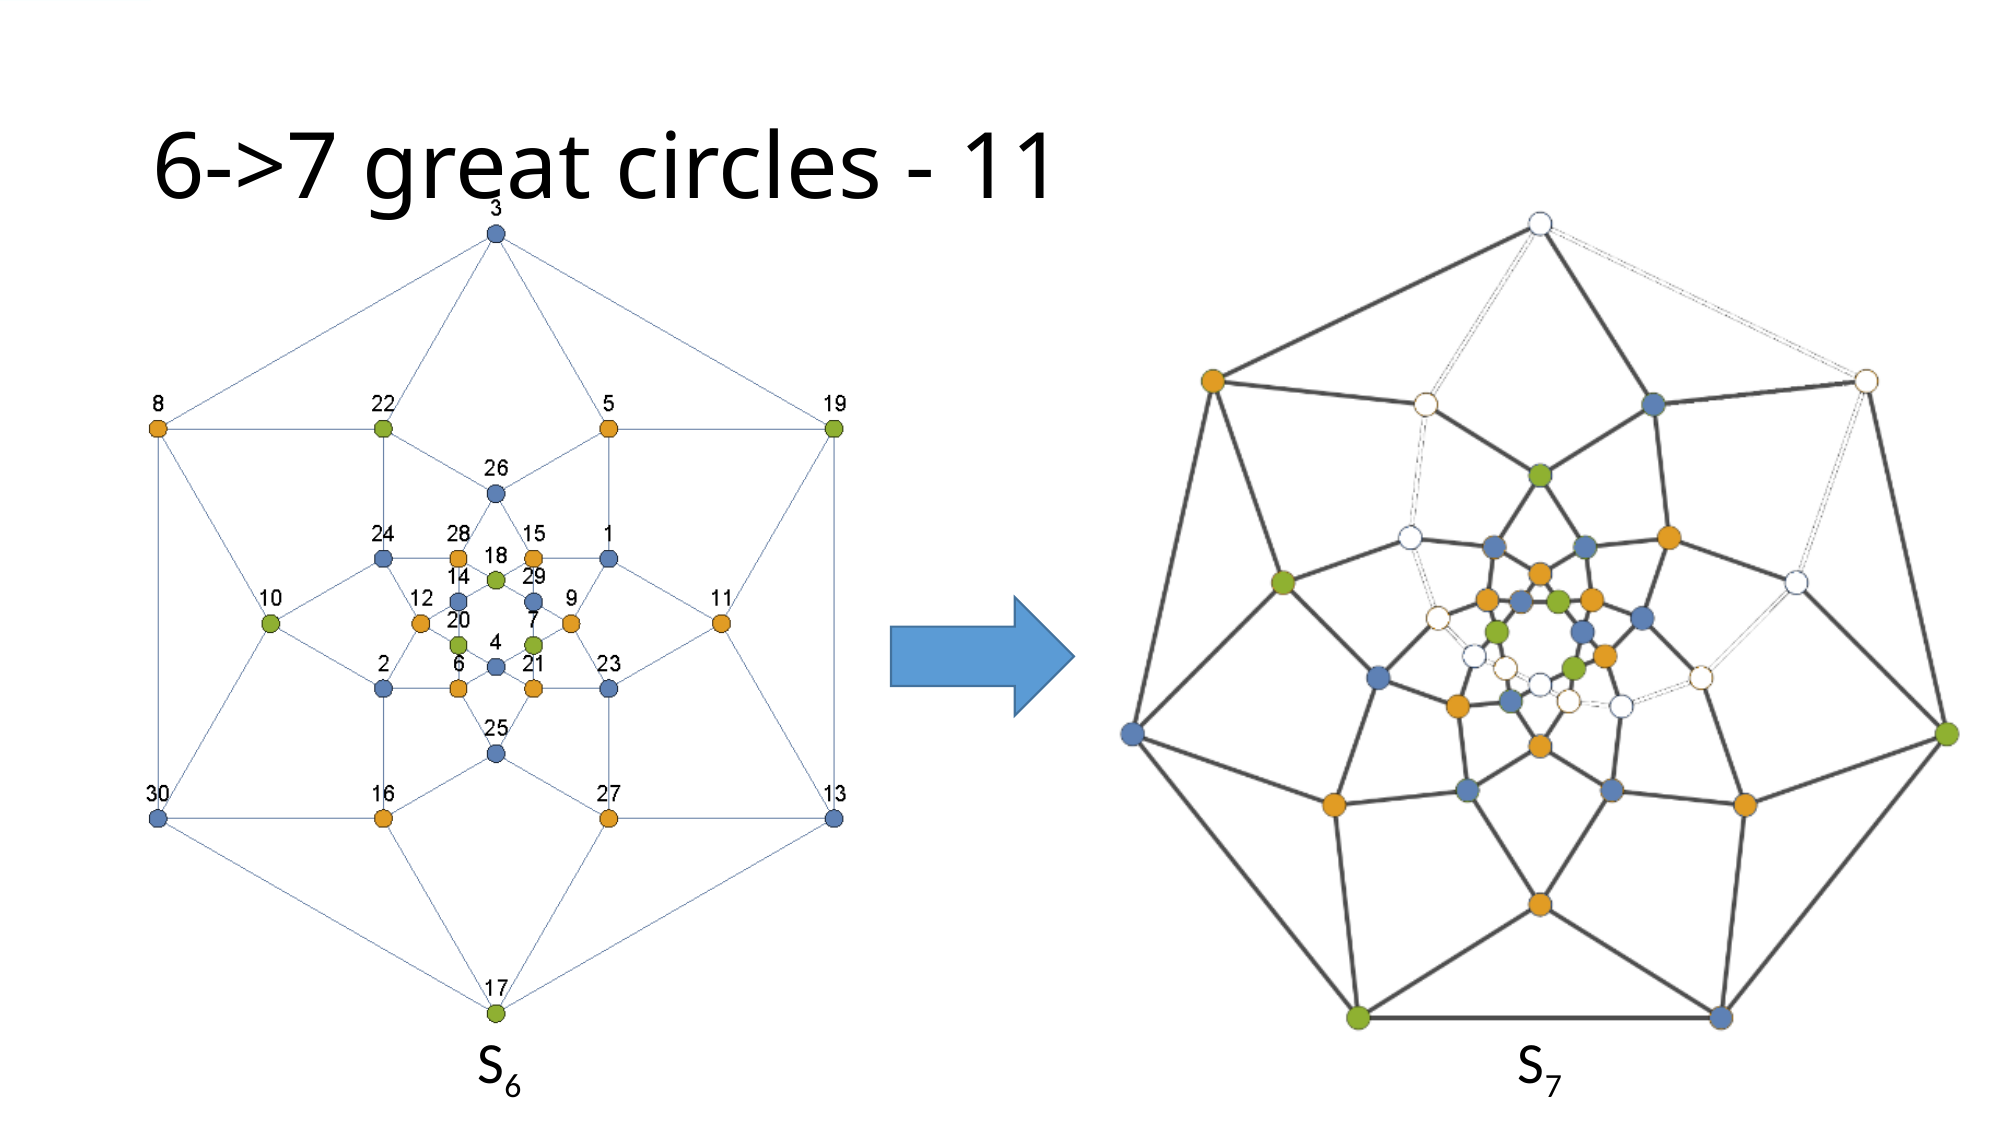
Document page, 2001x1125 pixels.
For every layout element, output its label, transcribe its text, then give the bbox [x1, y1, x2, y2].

text_box S7 [1503, 1047, 1577, 1112]
title 6->7 great circles - 11 [137, 59, 1863, 278]
text_box [889, 594, 1076, 719]
text_box S6 [462, 1033, 537, 1112]
picture [137, 195, 862, 1033]
picture [1103, 195, 1977, 1047]
